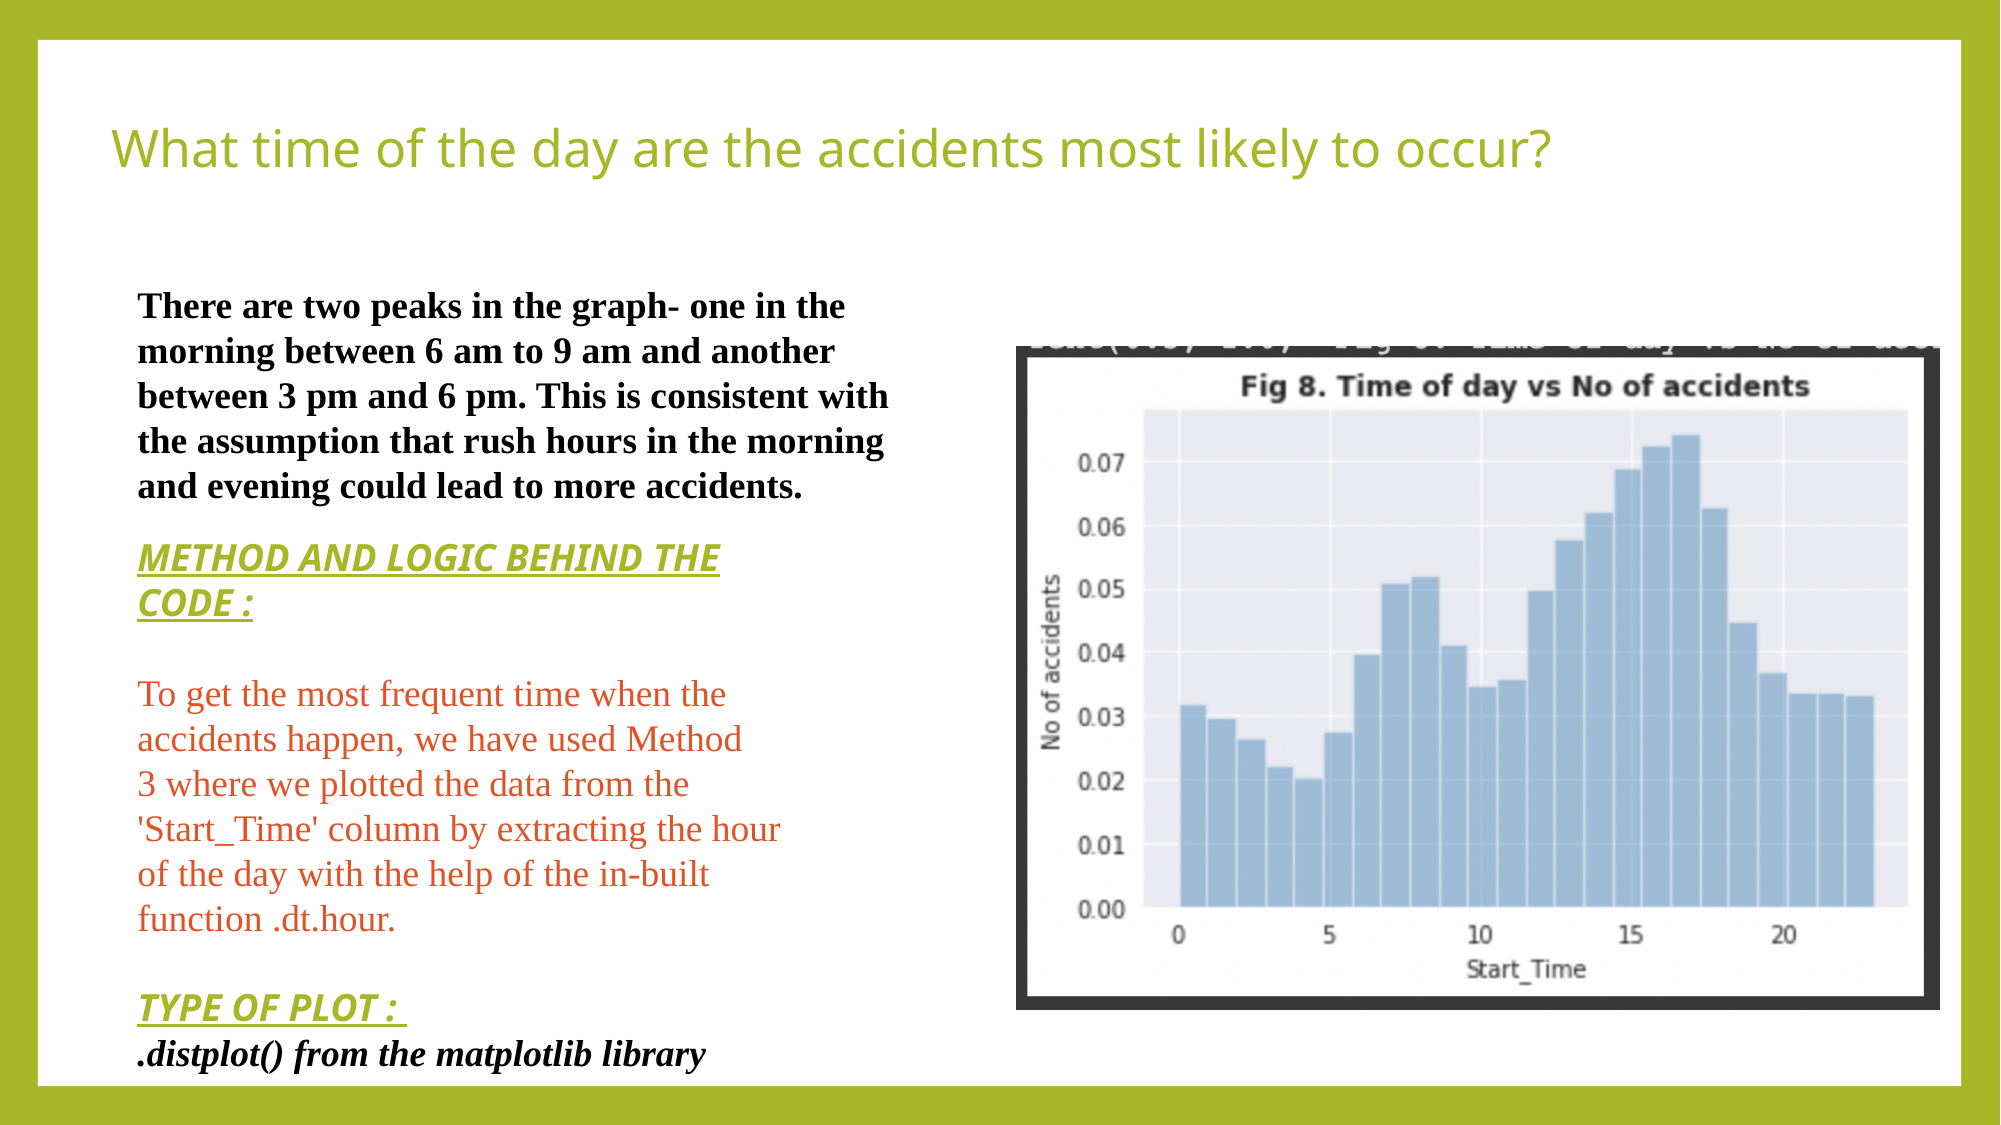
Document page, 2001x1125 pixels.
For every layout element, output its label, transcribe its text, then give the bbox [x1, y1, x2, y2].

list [1016, 346, 1940, 1010]
text_box METHOD AND LOGIC BEHIND THE CODE : To get the most frequent time when the accidents happen, we have used Method 3 where we plotted the data from the 'Start_Time' column by extracting the hour of the day with the help of the in-built function .dt.hour. TYPE OF PLOT : .distplot() from the matplotlib library [122, 526, 830, 1125]
title What time of the day are the accidents most likely to occur? [96, 45, 1717, 188]
text_box There are two peaks in the graph- one in the morning between 6 am to 9 am and another between 3 pm and 6 pm. This is consistent with the assumption that rush hours in the morning and evening could lead to more accidents. [122, 273, 940, 604]
